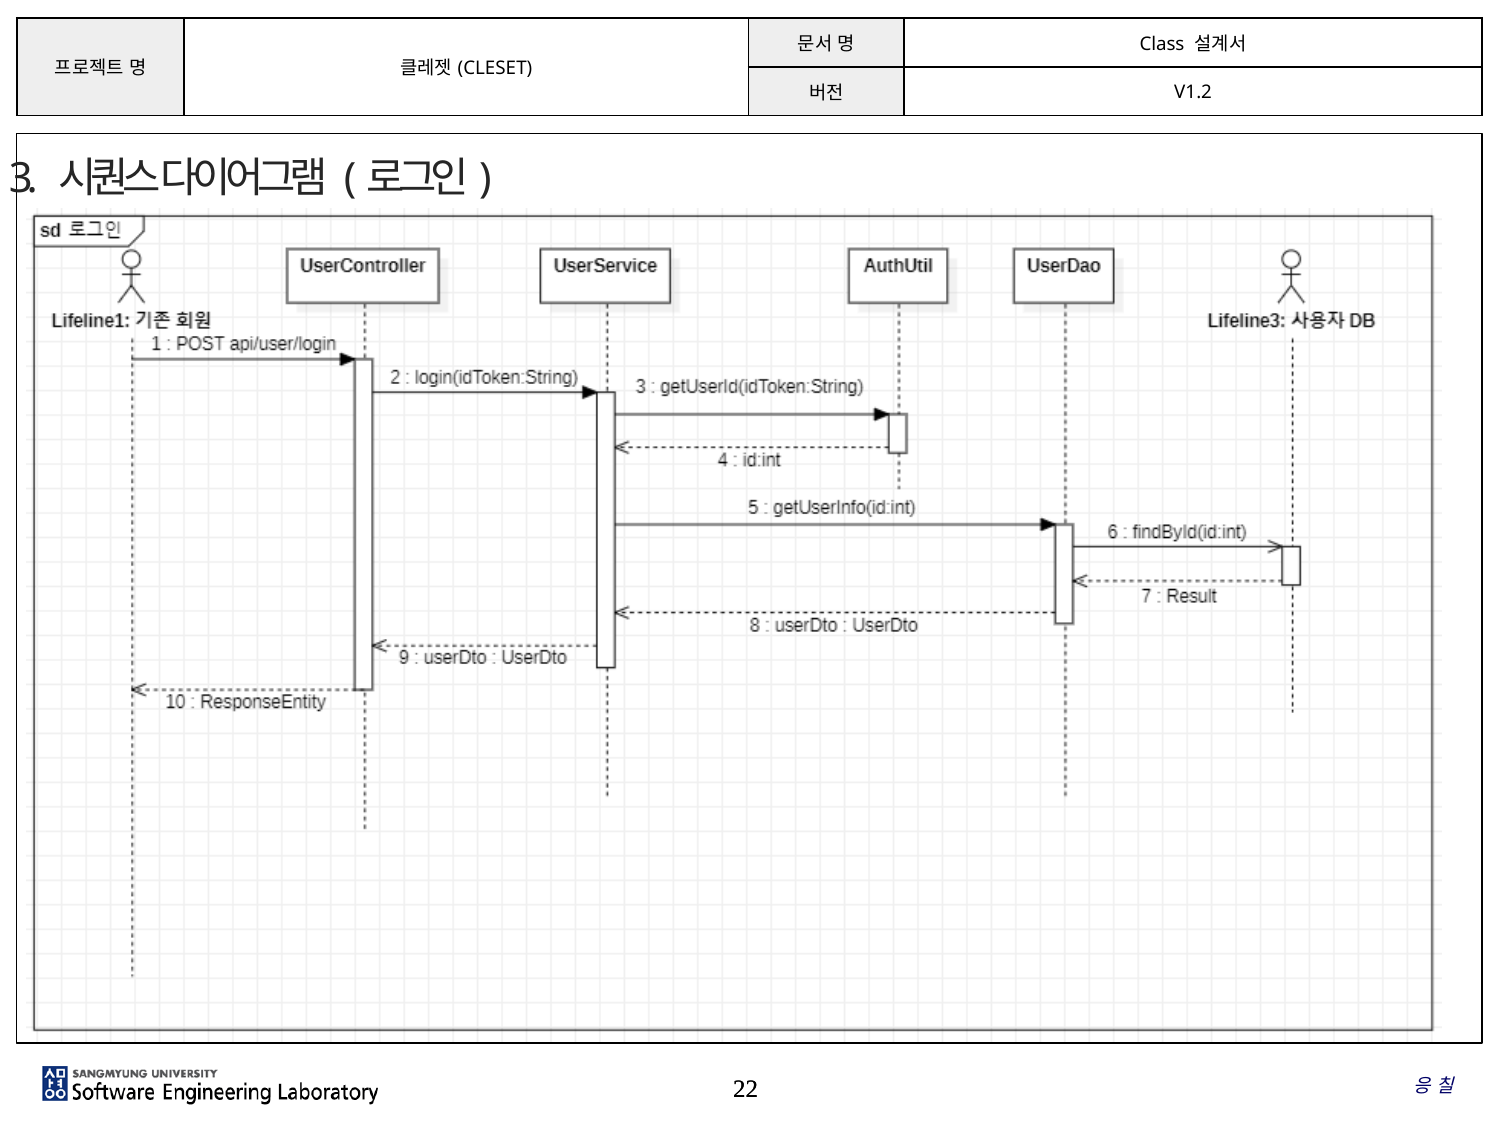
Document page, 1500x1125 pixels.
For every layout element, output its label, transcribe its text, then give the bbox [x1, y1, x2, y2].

picture [42, 1066, 382, 1106]
text_box 3. 시퀀스 다이어그램 (로그인) [0, 143, 507, 209]
picture [26, 208, 1442, 1042]
footer 응 칠 [994, 1060, 1454, 1110]
